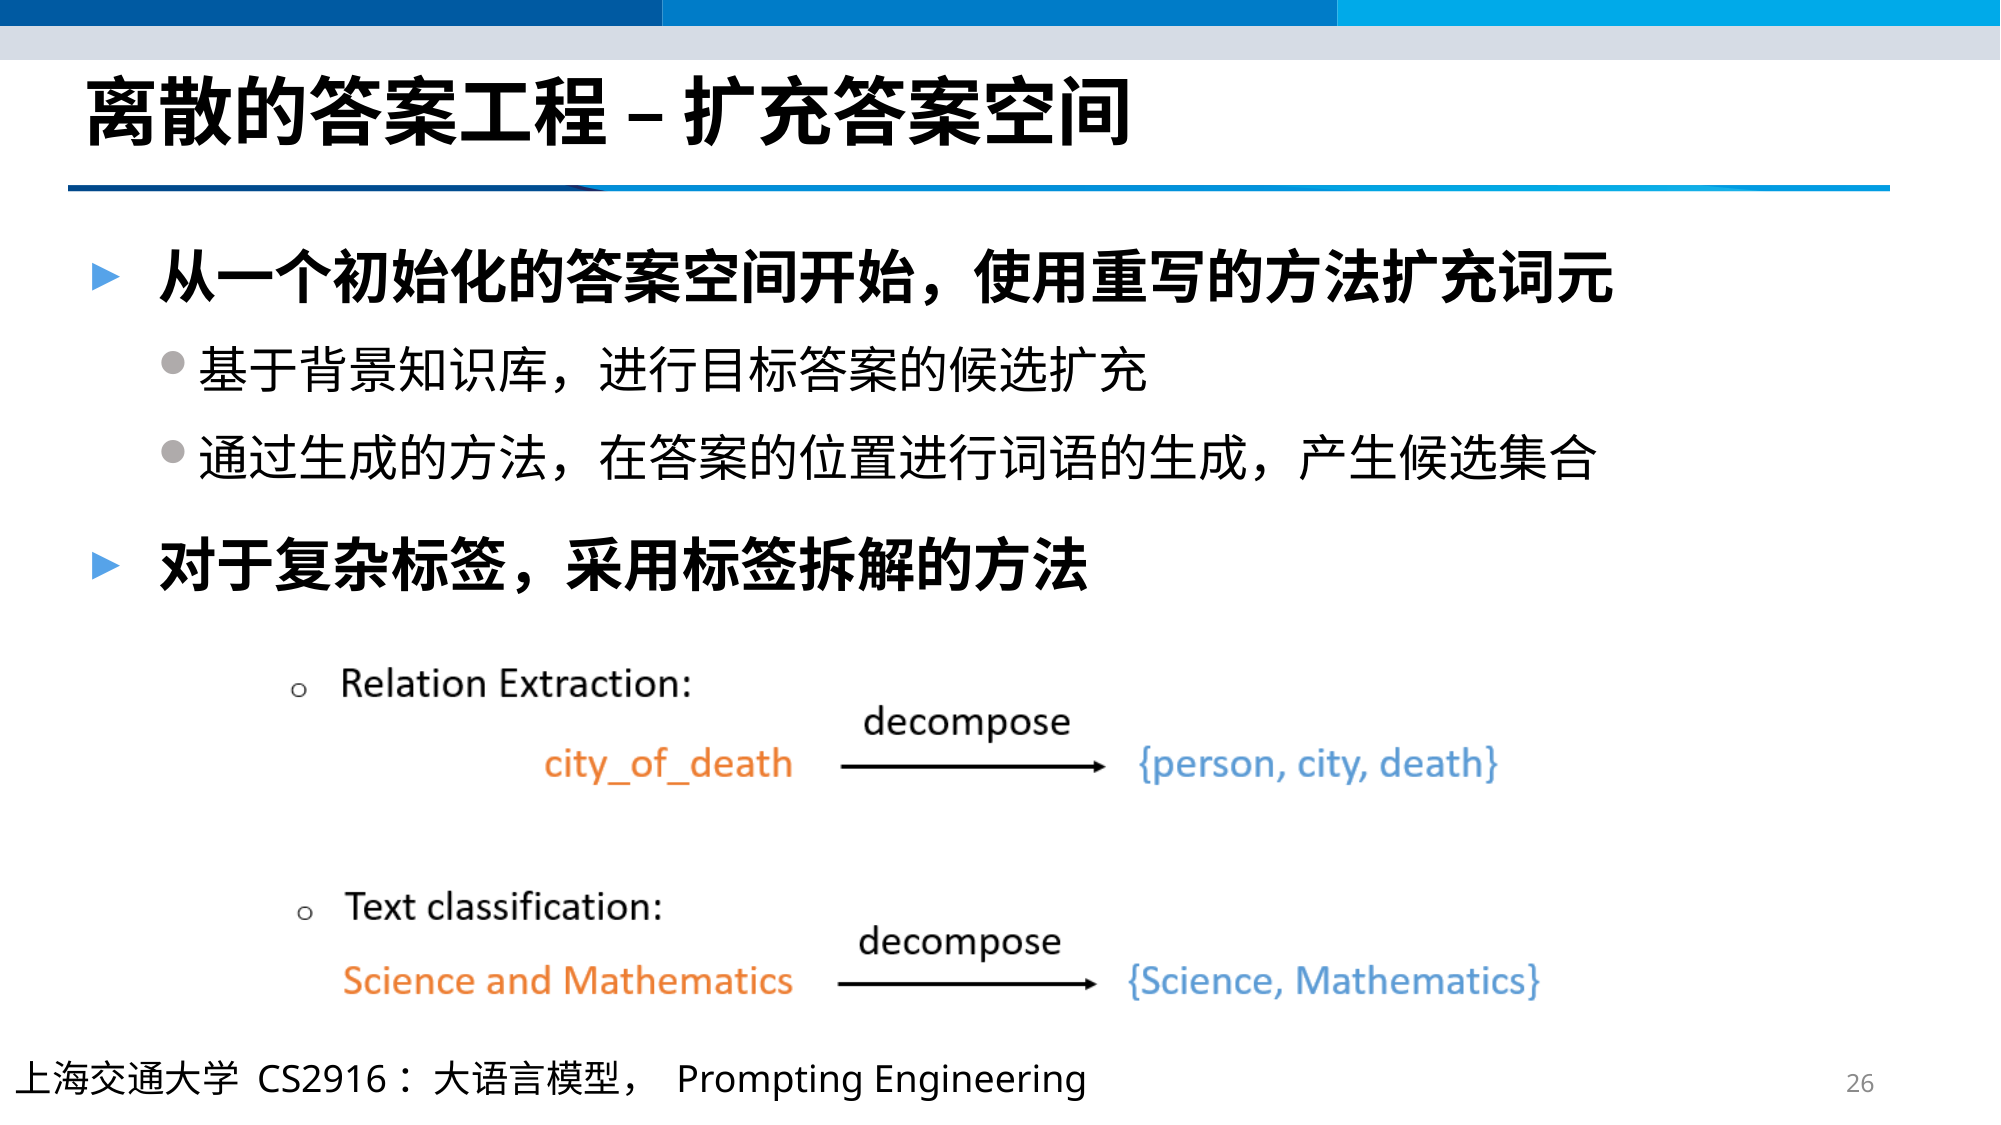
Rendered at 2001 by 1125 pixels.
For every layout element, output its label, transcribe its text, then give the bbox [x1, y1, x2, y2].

picture [276, 647, 1521, 819]
picture [68, 174, 1890, 199]
list 从一个初始化的答案空间开始，使用重写的方法扩充词元 基于背景知识库，进行目标答案的候选扩充 通过生成的方法，在答案的位置进行词语的生成，产生候选集合 对于复杂标签，采用标签拆解的方法 [68, 211, 1890, 1041]
text_box 上海交通大学 CS2916：大语言模型， Prompting Engineering [0, 1047, 1319, 1108]
slide_number 26 [1439, 1054, 1890, 1115]
picture [276, 875, 1548, 1018]
title 离散的答案工程 – 扩充答案空间 [68, 67, 1890, 167]
